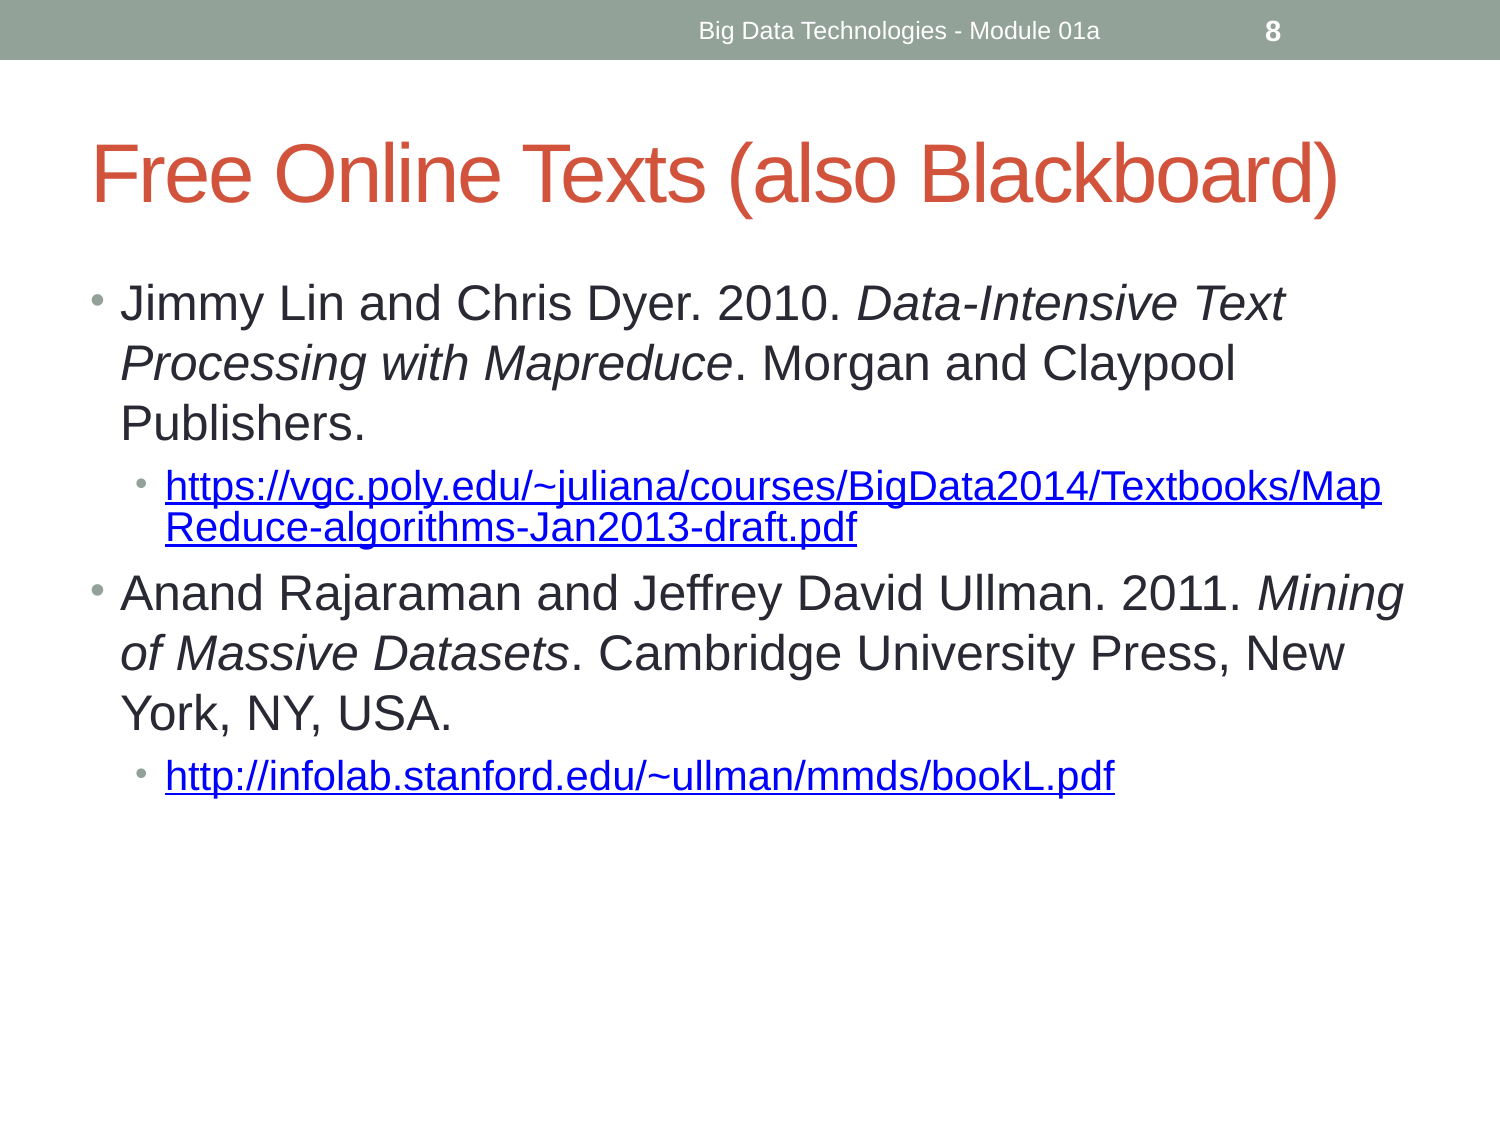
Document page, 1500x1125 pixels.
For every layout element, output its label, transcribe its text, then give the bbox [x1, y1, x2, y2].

list Jimmy Lin and Chris Dyer. 2010. Data-Intensive Text Processing with Mapreduce. Morgan and Claypool Publishers. https://vgc.poly.edu/~juliana/courses/BigData2014/Textbooks/MapReduce-algorithms-Jan2013-draft.pdf Anand Rajaraman and Jeffrey David Ullman. 2011. Mining of Massive Datasets. Cambridge University Press, New York, NY, USA. http://infolab.stanford.edu/~ullman/mmds/bookL.pdf [75, 262, 1425, 1063]
title Free Online Texts (also Blackboard) [75, 87, 1425, 250]
slide_number 8 [1250, 3, 1425, 57]
footer Big Data Technologies - Module 01a [562, 3, 1238, 57]
